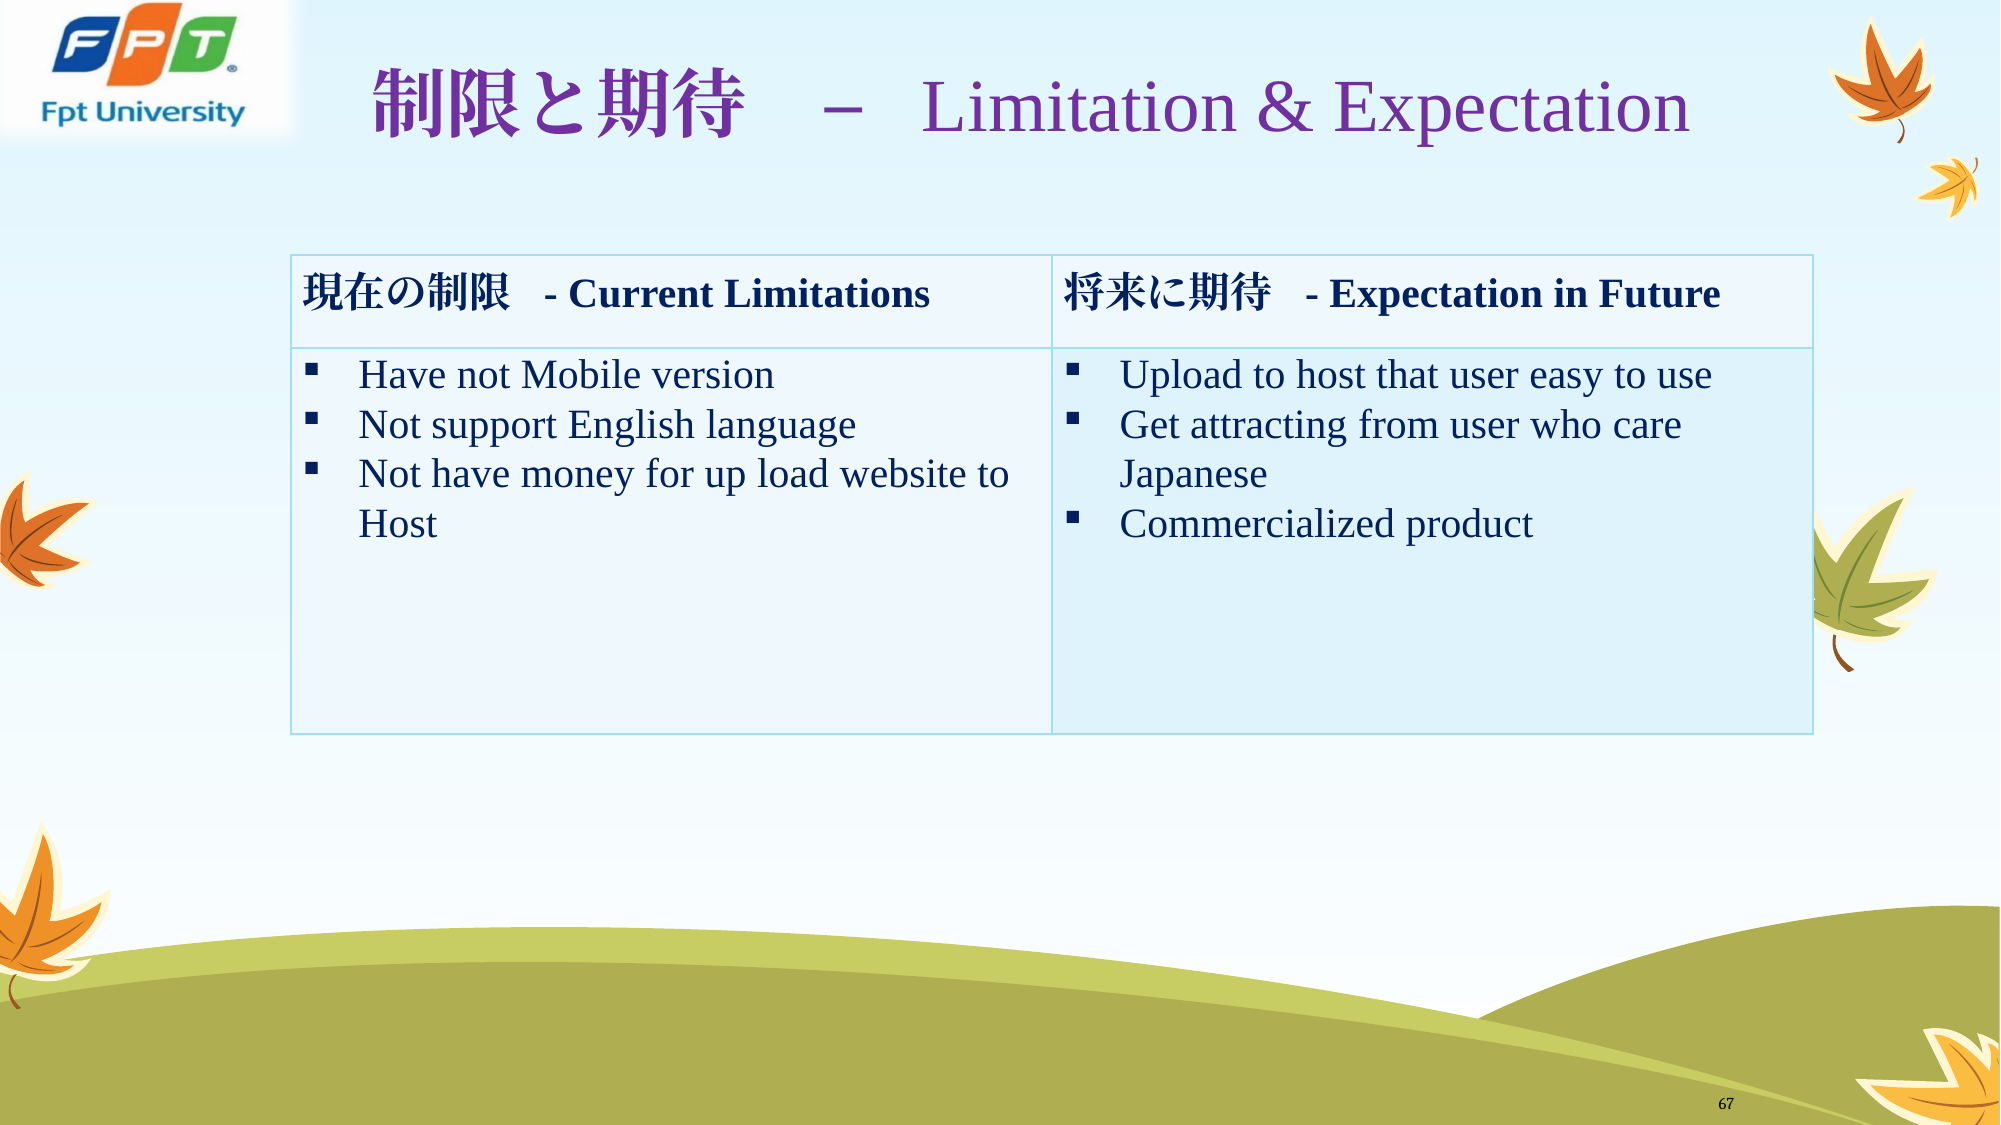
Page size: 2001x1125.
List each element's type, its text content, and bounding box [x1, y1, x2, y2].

table_header 将来に期待 - Expectation in Future [1053, 256, 1812, 347]
table_header 現在の制限 - Current Limitations [292, 256, 1051, 347]
title 制限と期待 – Limitation & Expectation [312, 12, 1814, 155]
slide_number 67 [1644, 1083, 1750, 1122]
table_cell Have not Mobile version Not support English language Not have money for up load website to Host [292, 349, 1051, 733]
picture [0, 0, 312, 155]
table_cell Upload to host that user easy to use Get attracting from user who care Japanese Commercialized product [1053, 349, 1812, 733]
